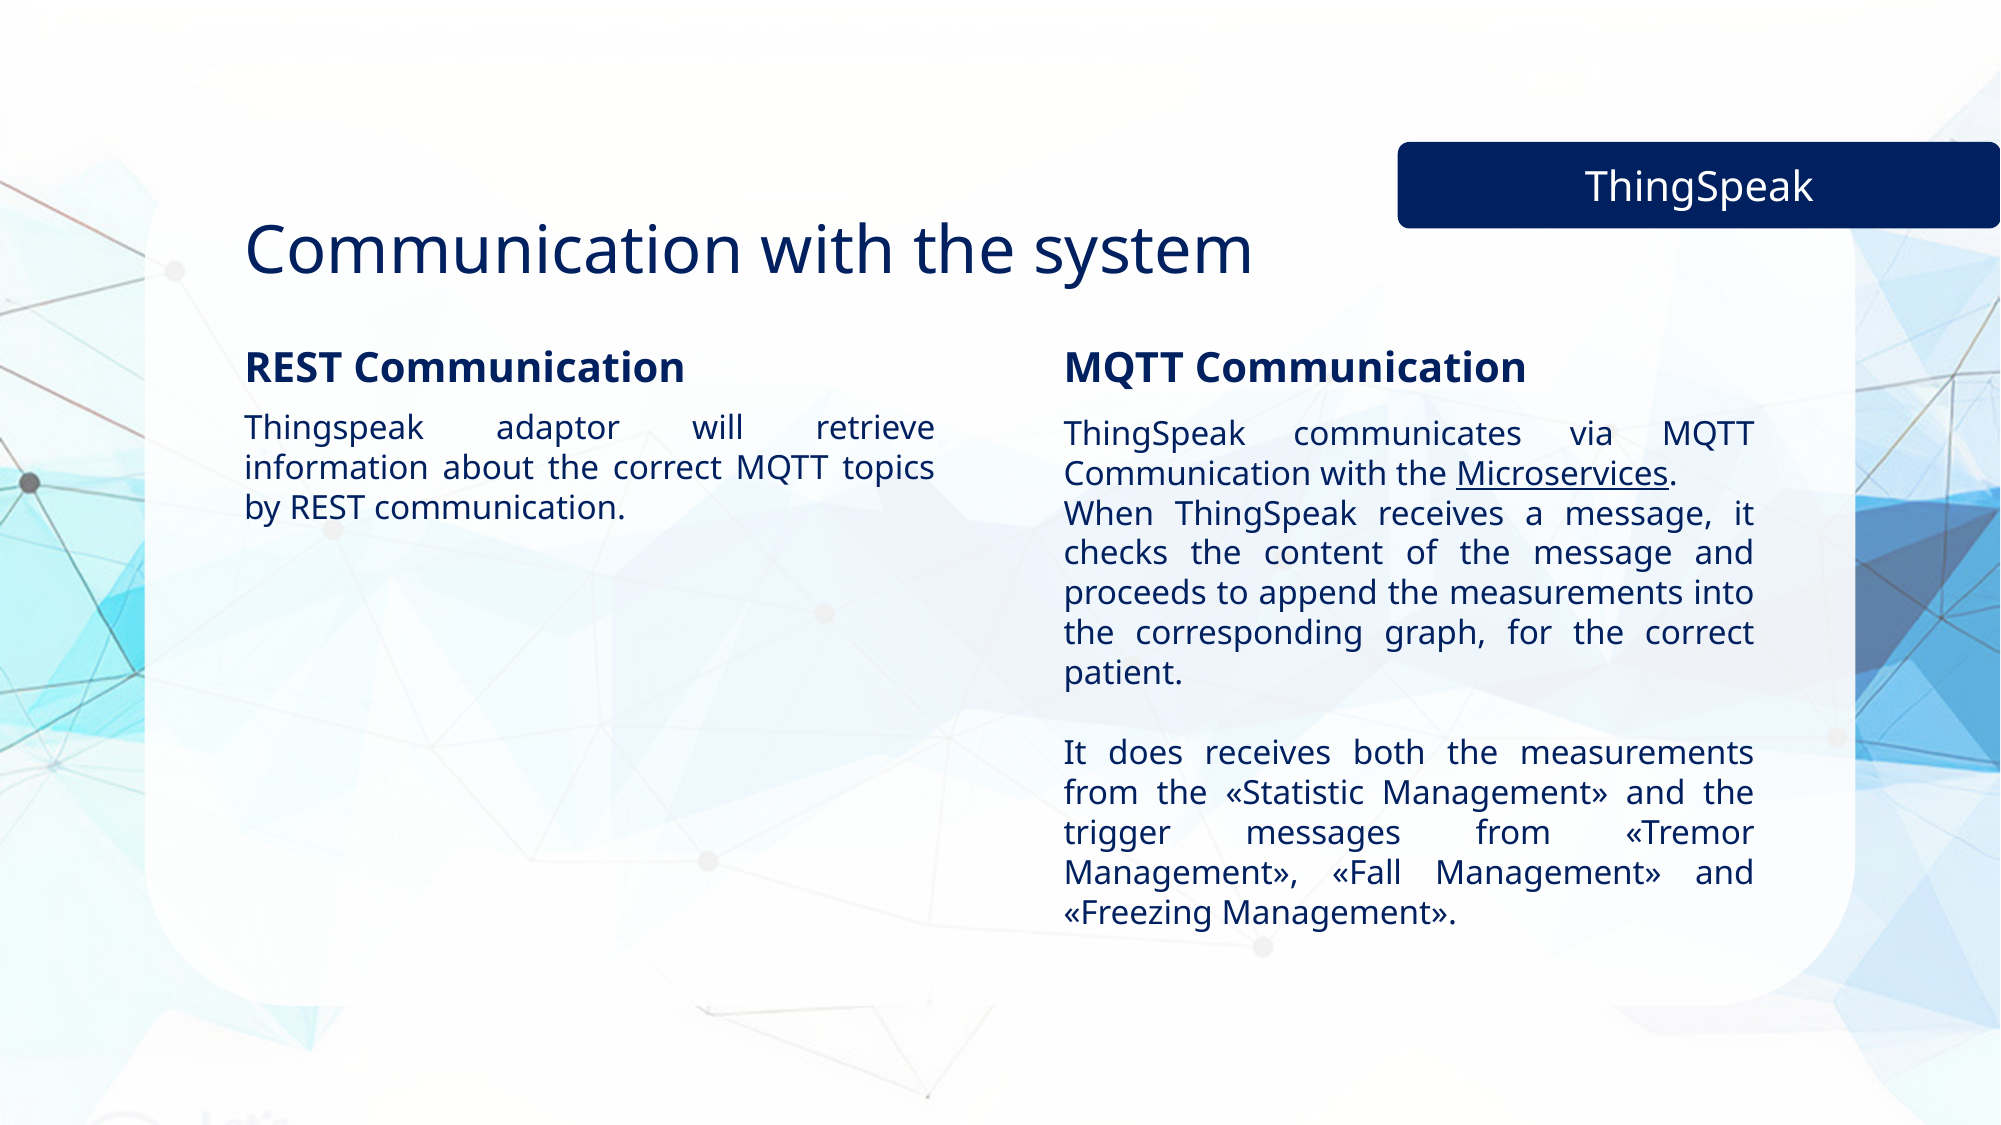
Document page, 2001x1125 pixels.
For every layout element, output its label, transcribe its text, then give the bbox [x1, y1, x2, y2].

text_box MQTT Communication [1048, 333, 1700, 398]
text_box Thingspeak adaptor will retrieve information about the correct MQTT topics by REST communication. [229, 398, 952, 534]
text_box ThingSpeak communicates via MQTT Communication with the Microservices. When ThingSpeak receives a message, it checks the content of the message and proceeds to append the measurements into the corresponding graph, for the correct patient. It does receives both the measurements from the «Statistic Management» and the trigger messages from «Tremor Management», «Fall Management» and «Freezing Management». [1048, 404, 1771, 939]
picture [0, 0, 2001, 1125]
text_box Communication with the system [229, 208, 1413, 299]
text_box ThingSpeak [1397, 141, 2000, 229]
text_box REST Communication [229, 333, 881, 398]
